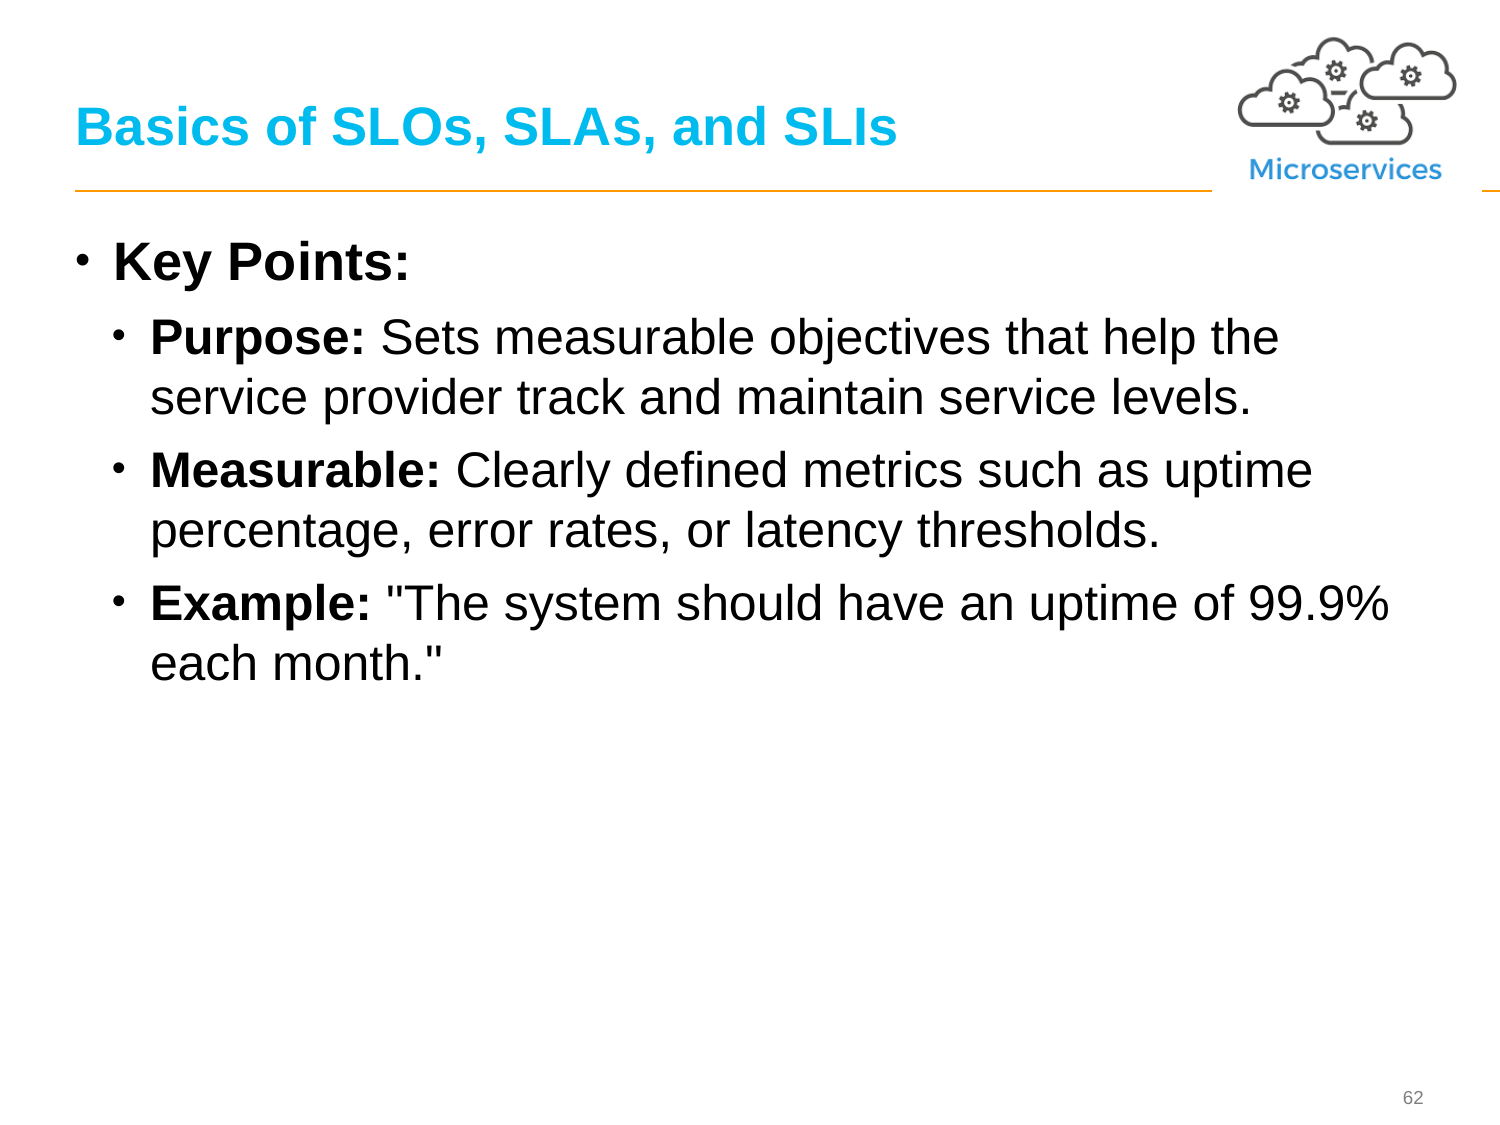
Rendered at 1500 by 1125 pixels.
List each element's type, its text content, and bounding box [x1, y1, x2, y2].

list Key Points: Purpose: Sets measurable objectives that help the service provider track and maintain service levels. Measurable: Clearly defined metrics such as uptime percentage, error rates, or latency thresholds. Example: "The system should have an uptime of 99.9% each month." [75, 226, 1425, 1018]
title Basics of SLOs, SLAs, and SLIs [75, 27, 1422, 157]
picture [1212, 1, 1482, 203]
